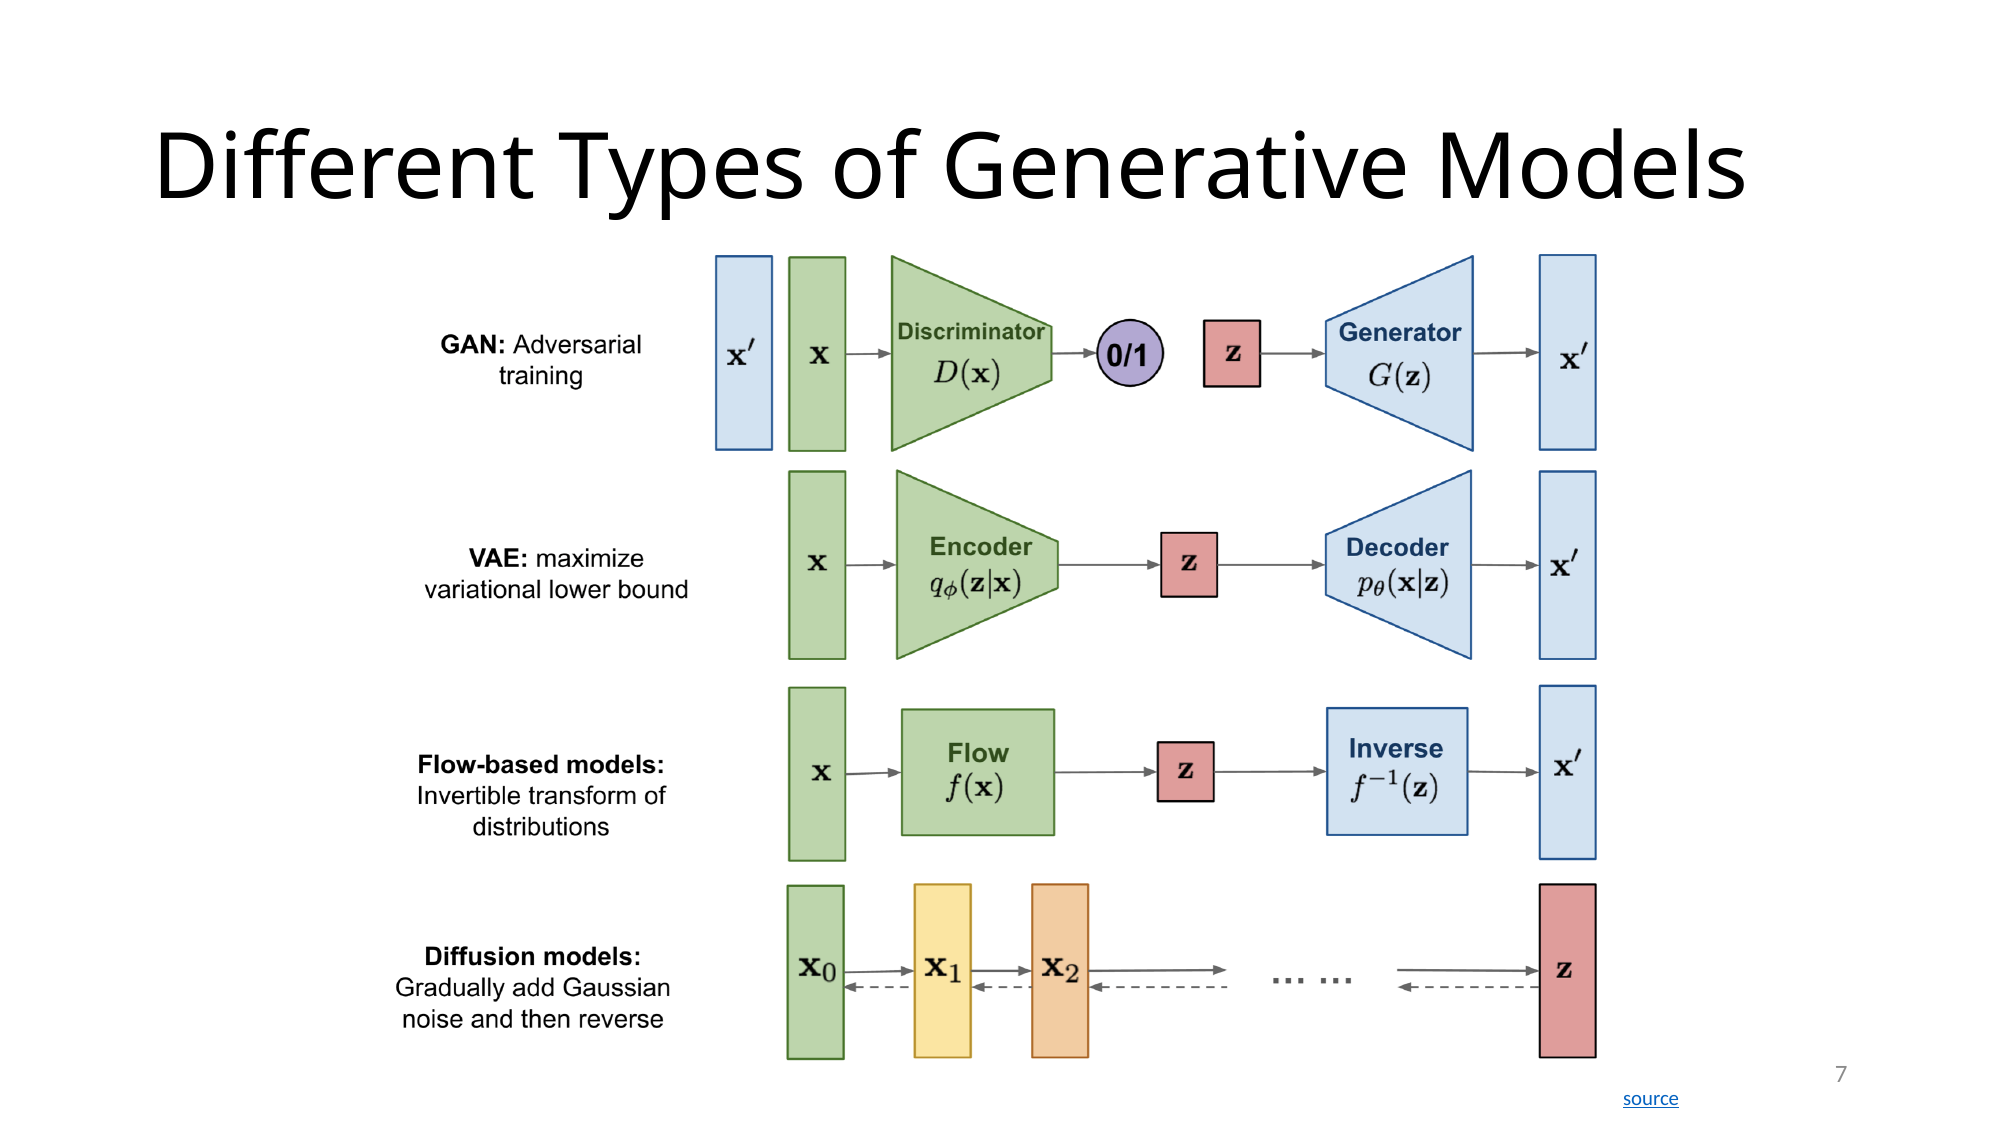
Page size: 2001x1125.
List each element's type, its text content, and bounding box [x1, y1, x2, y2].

slide_number 7 [1412, 1042, 1863, 1103]
title Different Types of Generative Models [137, 59, 1863, 278]
picture [383, 242, 1617, 1078]
text_box source [1608, 1103, 1696, 1118]
